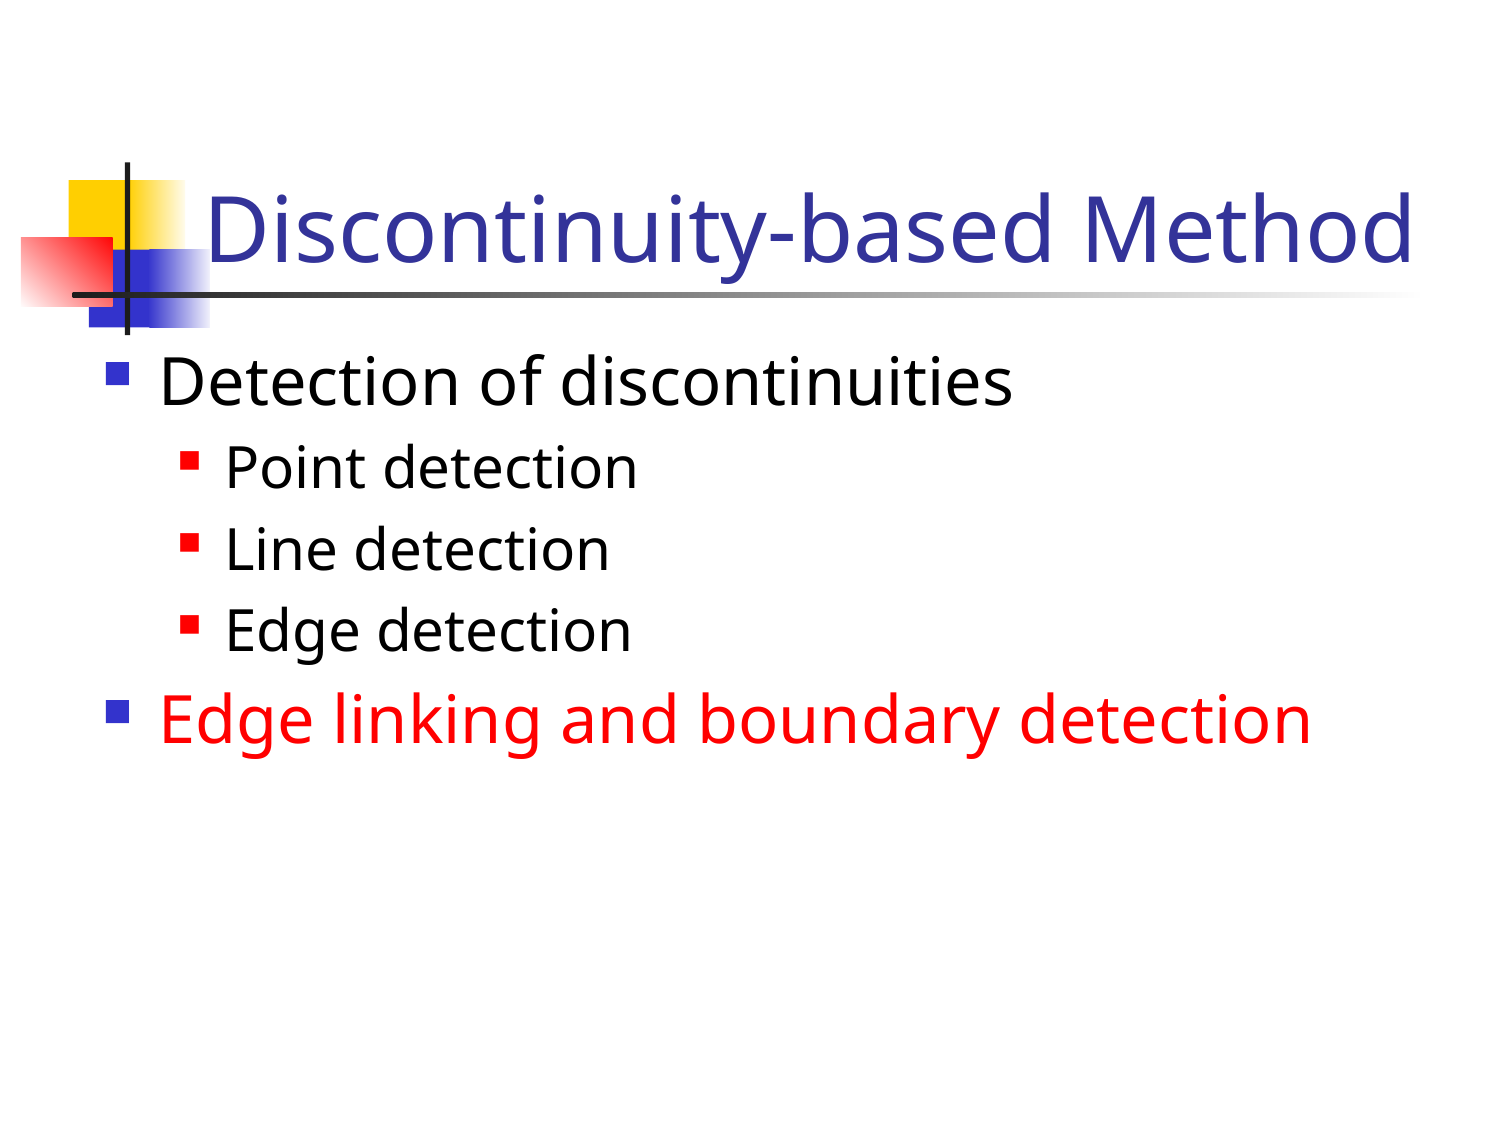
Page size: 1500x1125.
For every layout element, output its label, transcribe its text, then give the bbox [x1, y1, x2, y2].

list Detection of discontinuities Point detection Line detection Edge detection Edge linking and boundary detection [87, 331, 1469, 1006]
title Discontinuity-based Method [188, 101, 1468, 289]
